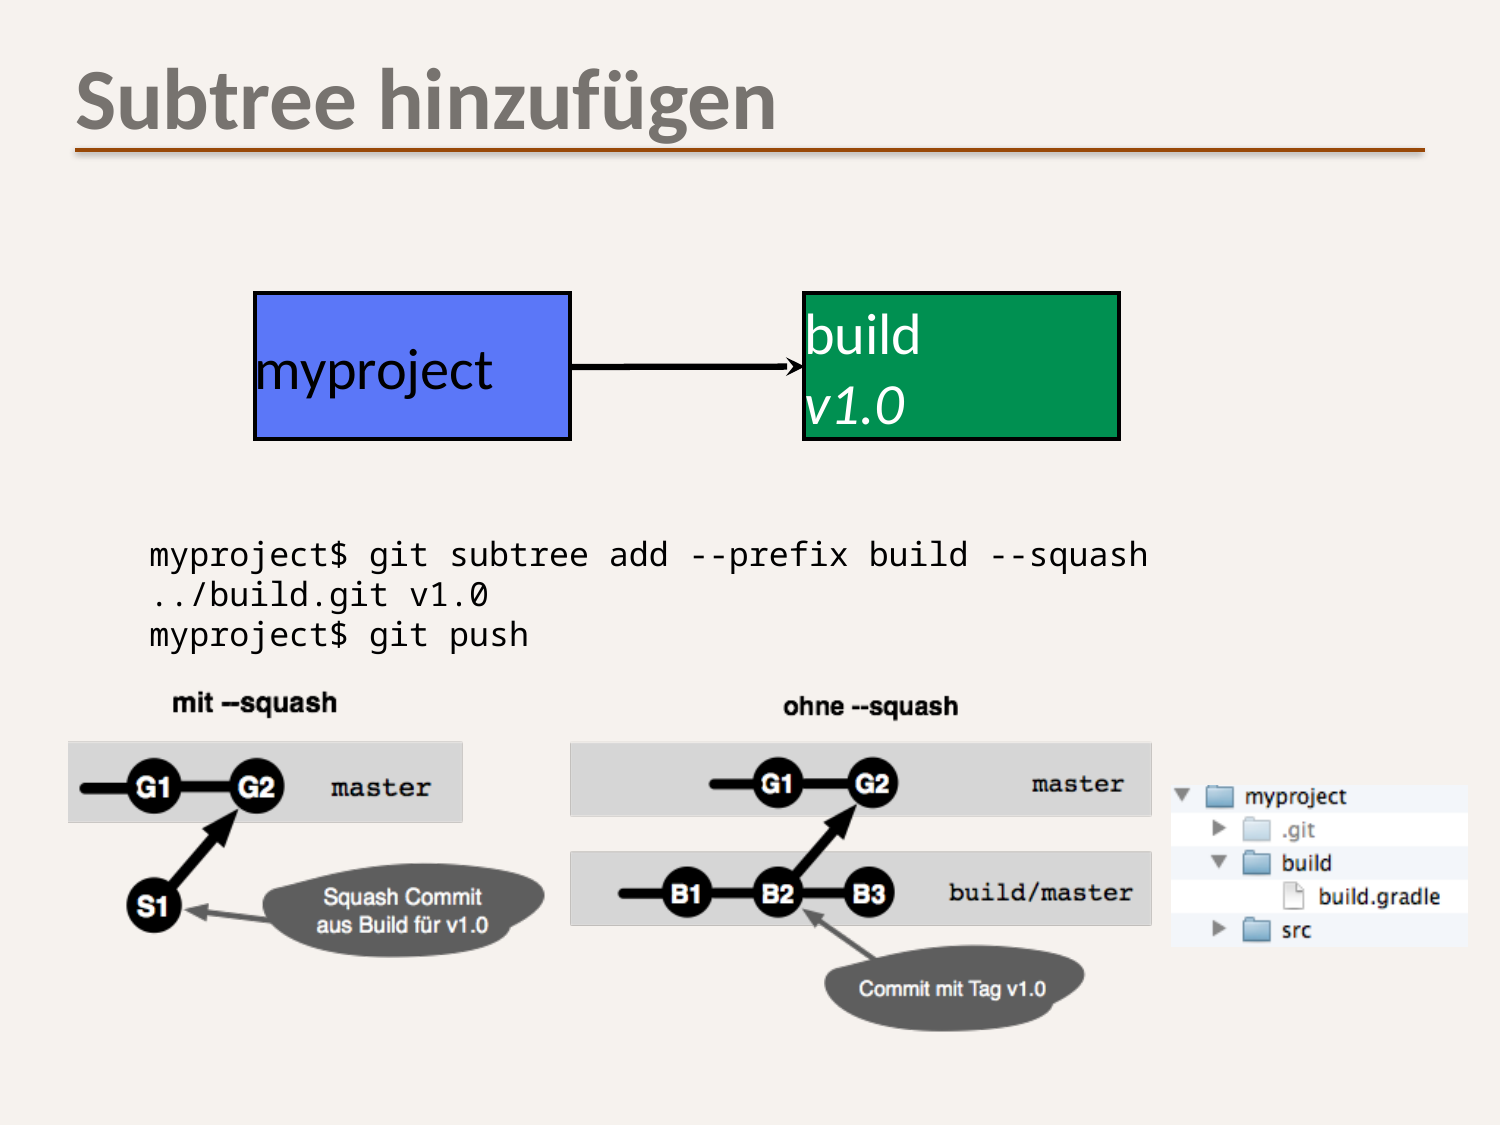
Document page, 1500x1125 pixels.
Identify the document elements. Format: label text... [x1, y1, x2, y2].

picture [1171, 784, 1469, 947]
picture [68, 683, 1153, 1033]
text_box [254, 292, 1120, 440]
title Subtree hinzufügen [75, 41, 1425, 147]
text_box myproject$ git subtree add --prefix build --squash ../build.git v1.0 myproject$ git push [68, 527, 1415, 659]
